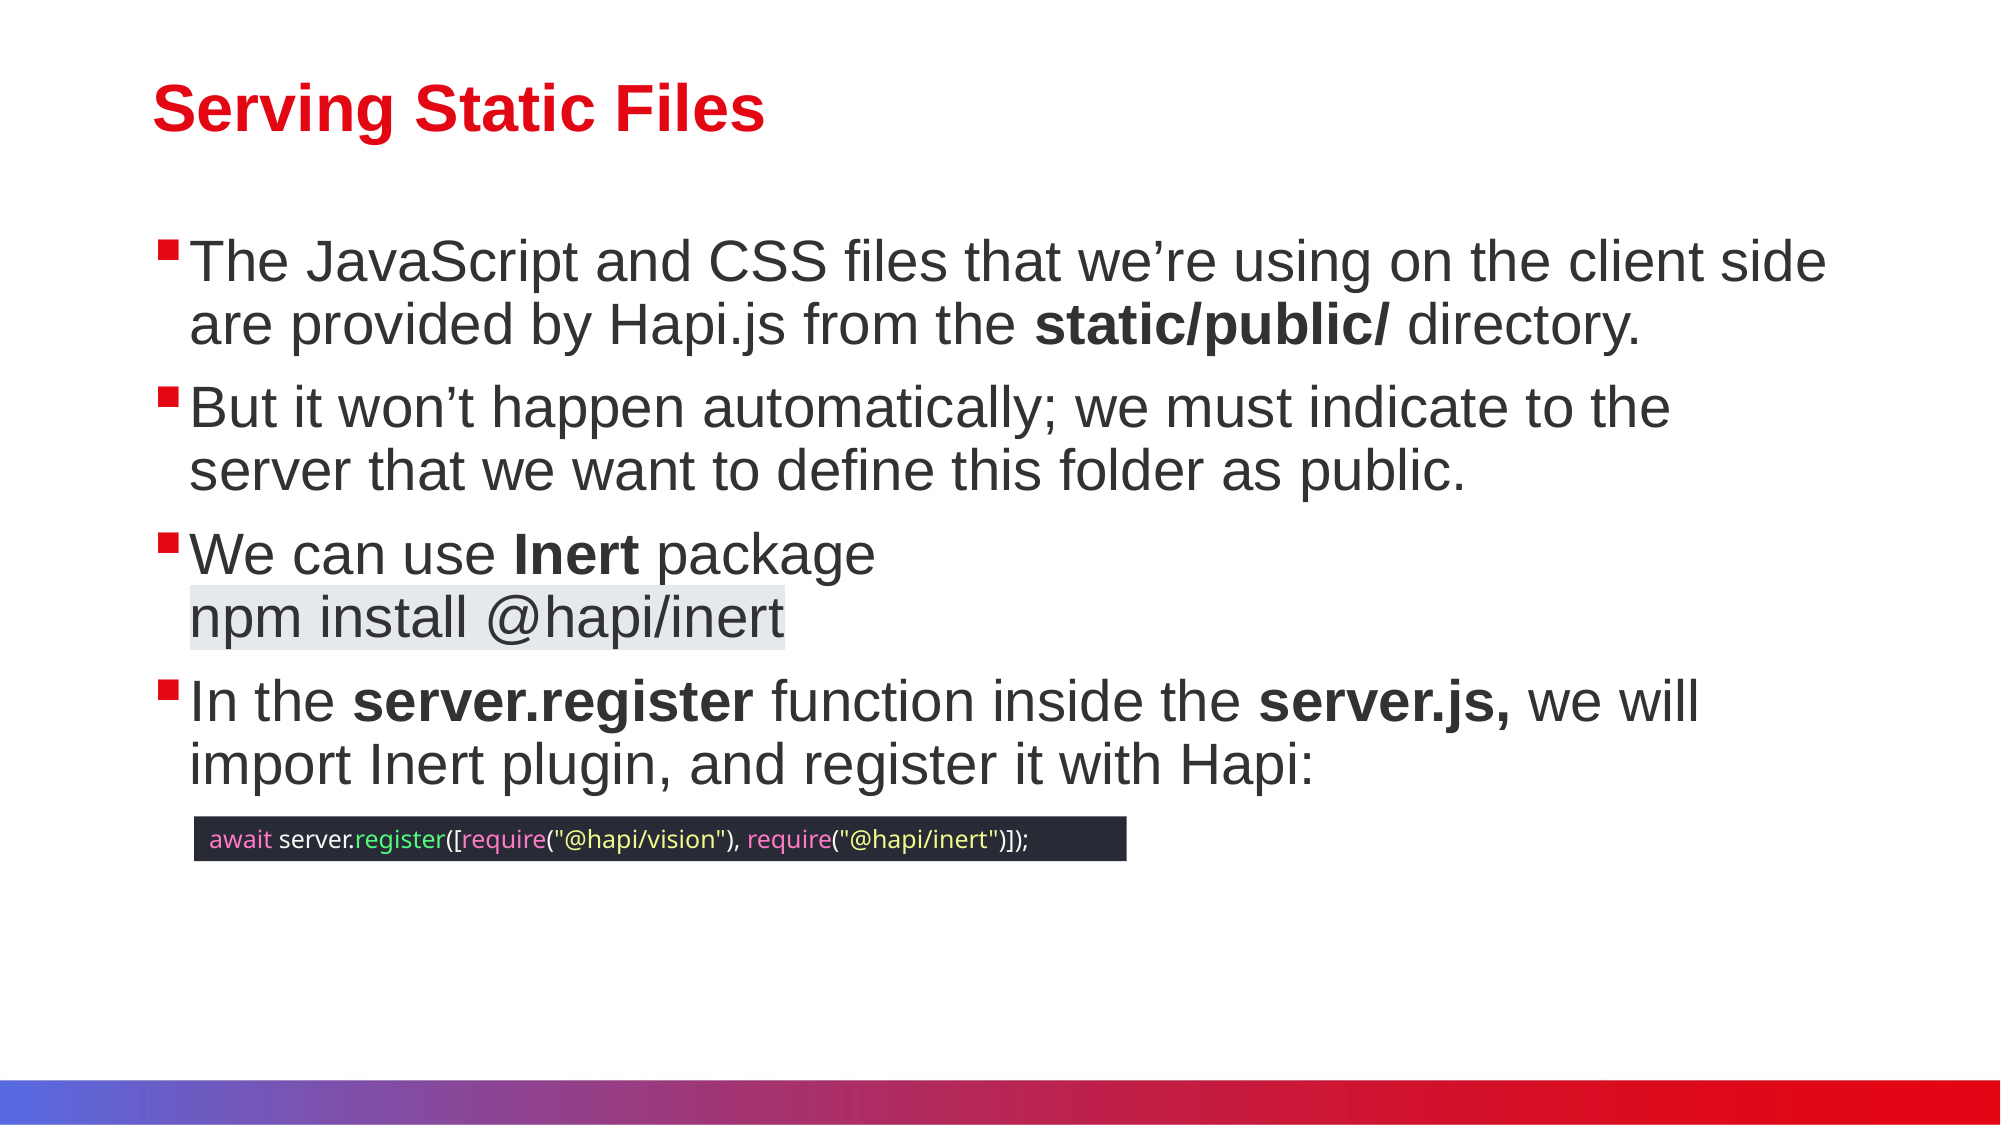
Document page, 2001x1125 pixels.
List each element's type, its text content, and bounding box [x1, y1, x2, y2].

title Serving Static Files [137, 66, 1863, 155]
text_box await server.register([require("@hapi/vision"), require("@hapi/inert")]); [194, 816, 1127, 862]
picture [0, 0, 2001, 1125]
list The JavaScript and CSS files that we’re using on the client side are provided by Hapi.js from the static/public/ directory. But it won’t happen automatically; we must indicate to the server that we want to define this folder as public. We can use Inert package npm install @hapi/inert In the server.register function inside the server.js, we will import Inert plugin, and register it with Hapi: [137, 223, 1863, 992]
